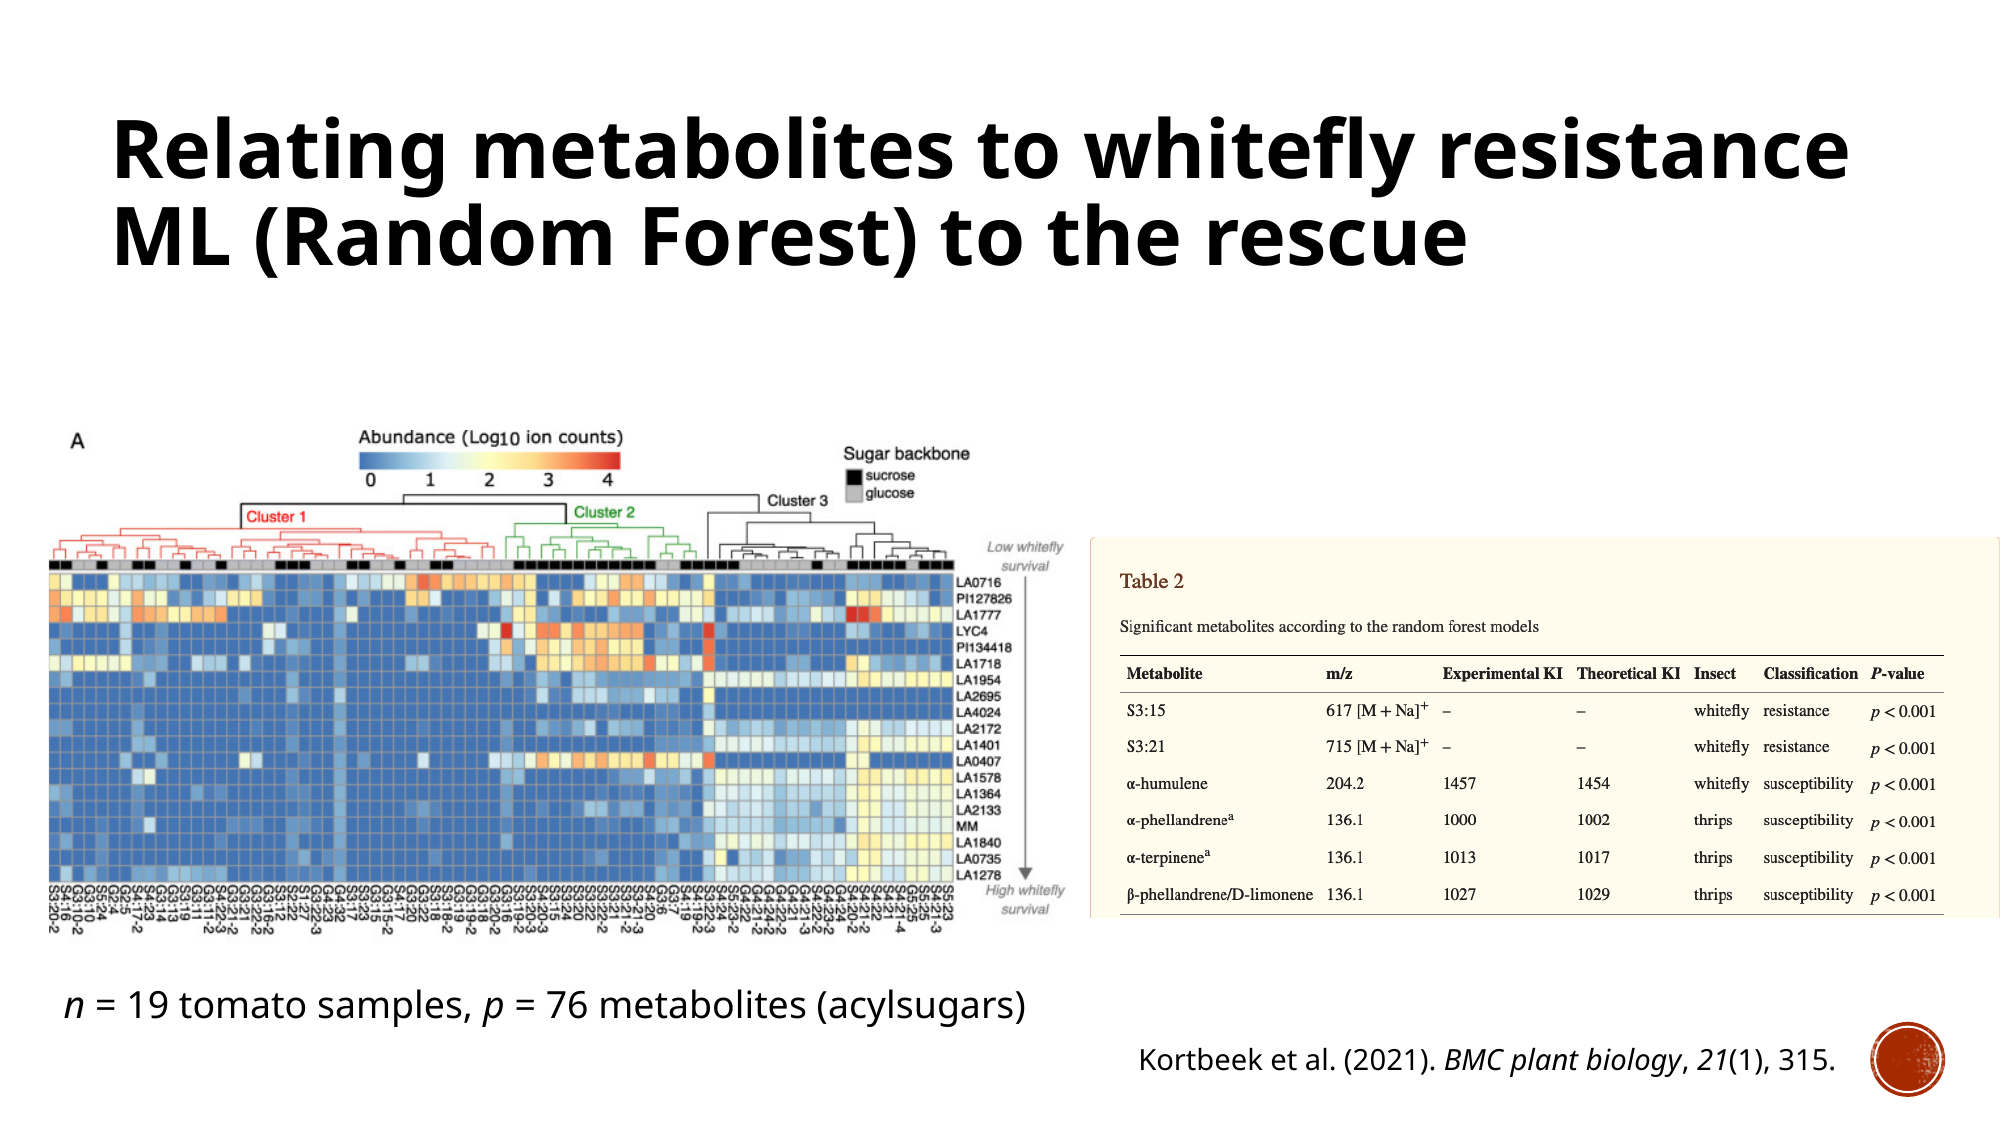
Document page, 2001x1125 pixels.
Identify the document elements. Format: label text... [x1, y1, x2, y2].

picture [48, 430, 1068, 947]
text_box Kortbeek et al. (2021). BMC plant biology, 21(1), 315. [1123, 1034, 1853, 1084]
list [1089, 541, 1998, 915]
title Relating metabolites to whitefly resistance ML (Random Forest) to the rescue [95, 63, 1920, 328]
text_box n = 19 tomato samples, p = 76 metabolites (acylsugars) [48, 973, 1059, 1033]
